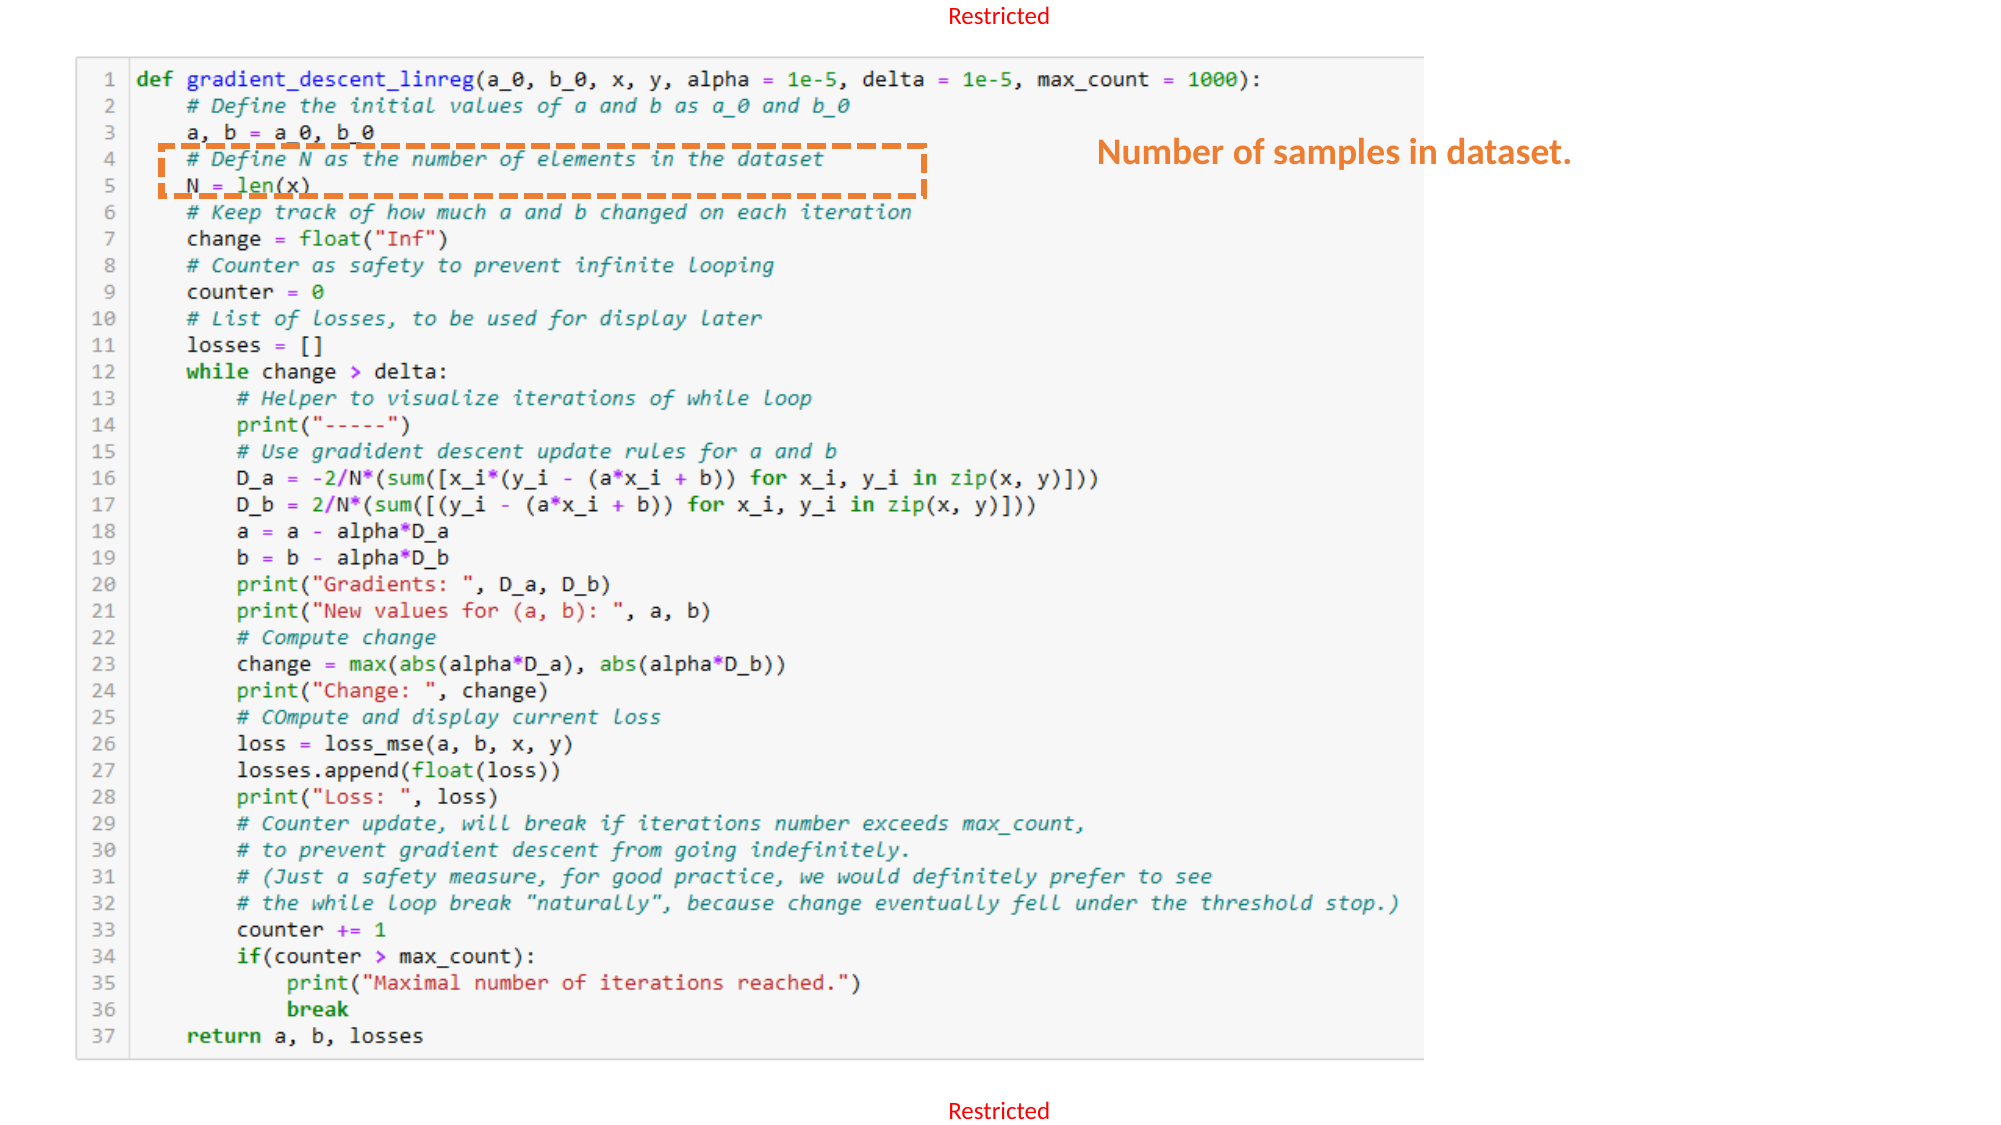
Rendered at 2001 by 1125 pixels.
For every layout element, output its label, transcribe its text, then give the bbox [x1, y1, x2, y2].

picture [71, 49, 1424, 1076]
text_box Number of samples in dataset. [1424, 120, 1613, 180]
